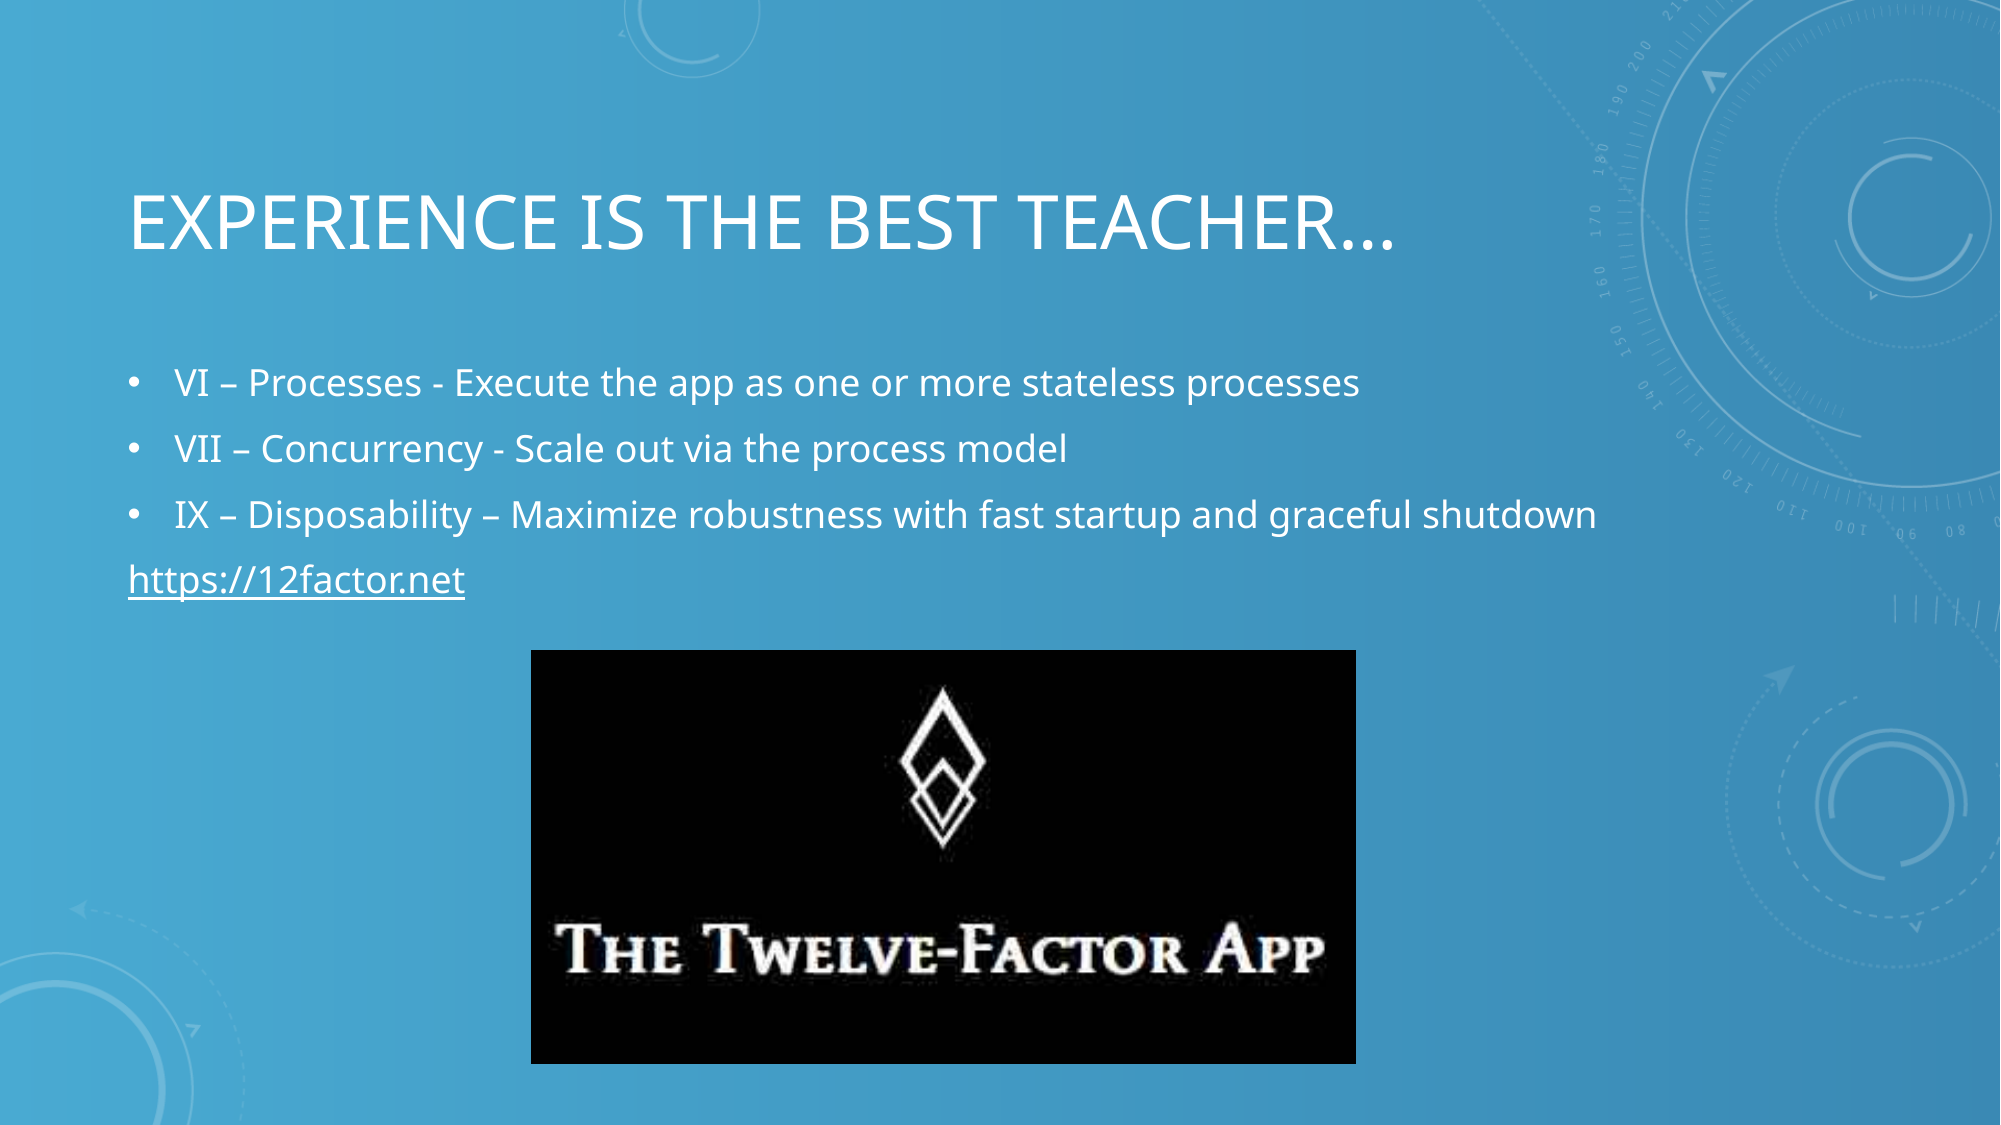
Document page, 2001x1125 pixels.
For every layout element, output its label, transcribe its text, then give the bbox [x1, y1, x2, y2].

title Experience is the best teacher… [112, 99, 1775, 339]
picture [0, 0, 2000, 1125]
list VI – Processes - Execute the app as one or more stateless processes VII – Concurrency - Scale out via the process model IX – Disposability – Maximize robustness with fast startup and graceful shutdown https://12factor.net [112, 351, 1775, 950]
